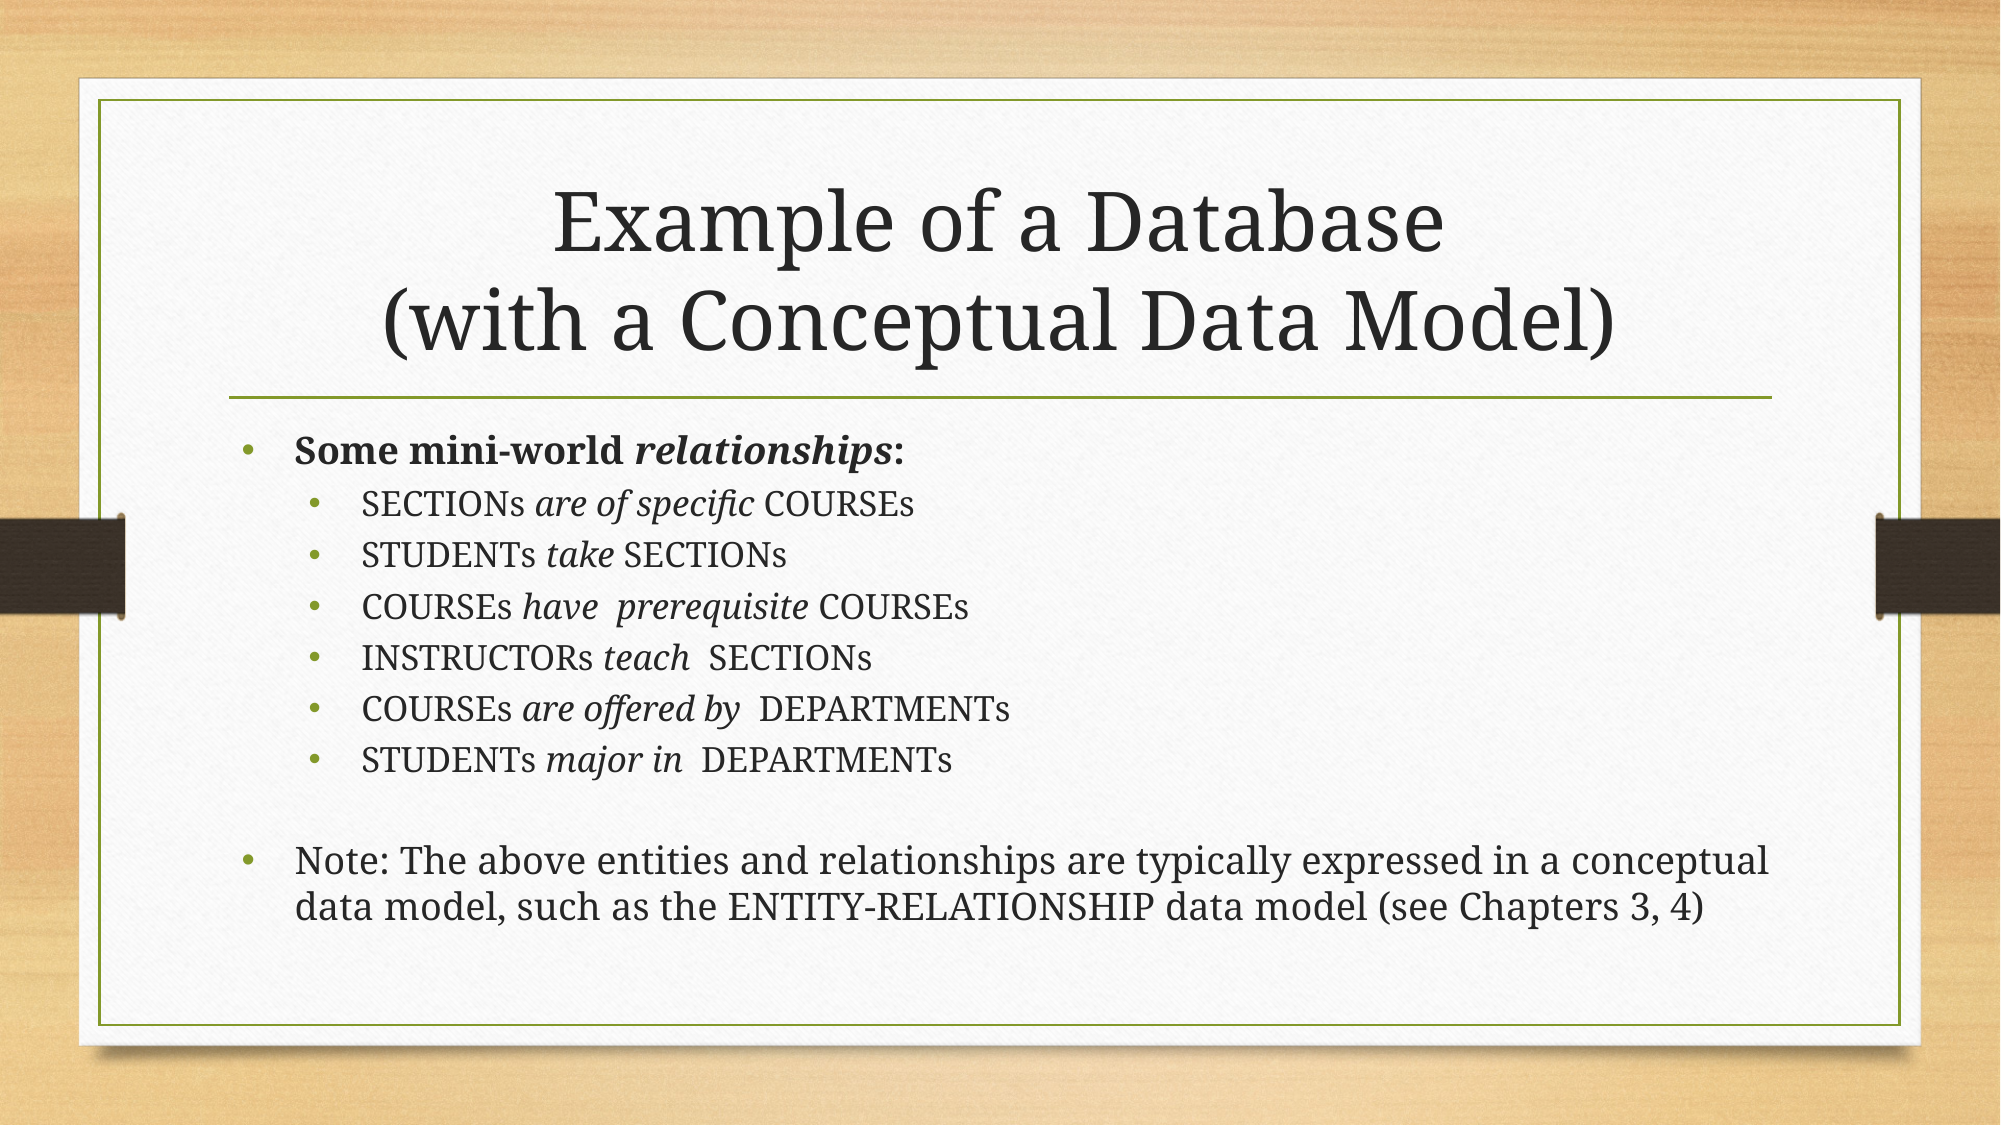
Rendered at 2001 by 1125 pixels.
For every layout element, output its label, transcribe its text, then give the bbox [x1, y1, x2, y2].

picture [0, 0, 2001, 1125]
title Example of a Database (with a Conceptual Data Model) [212, 161, 1788, 375]
list Some mini-world relationships: SECTIONs are of specific COURSEs STUDENTs take SECTIONs COURSEs have prerequisite COURSEs INSTRUCTORs teach SECTIONs COURSEs are offered by DEPARTMENTs STUDENTs major in DEPARTMENTs Note: The above entities and relationships are typically expressed in a conceptual data model, such as the ENTITY-RELATIONSHIP data model (see Chapters 3, 4) [212, 419, 1788, 964]
